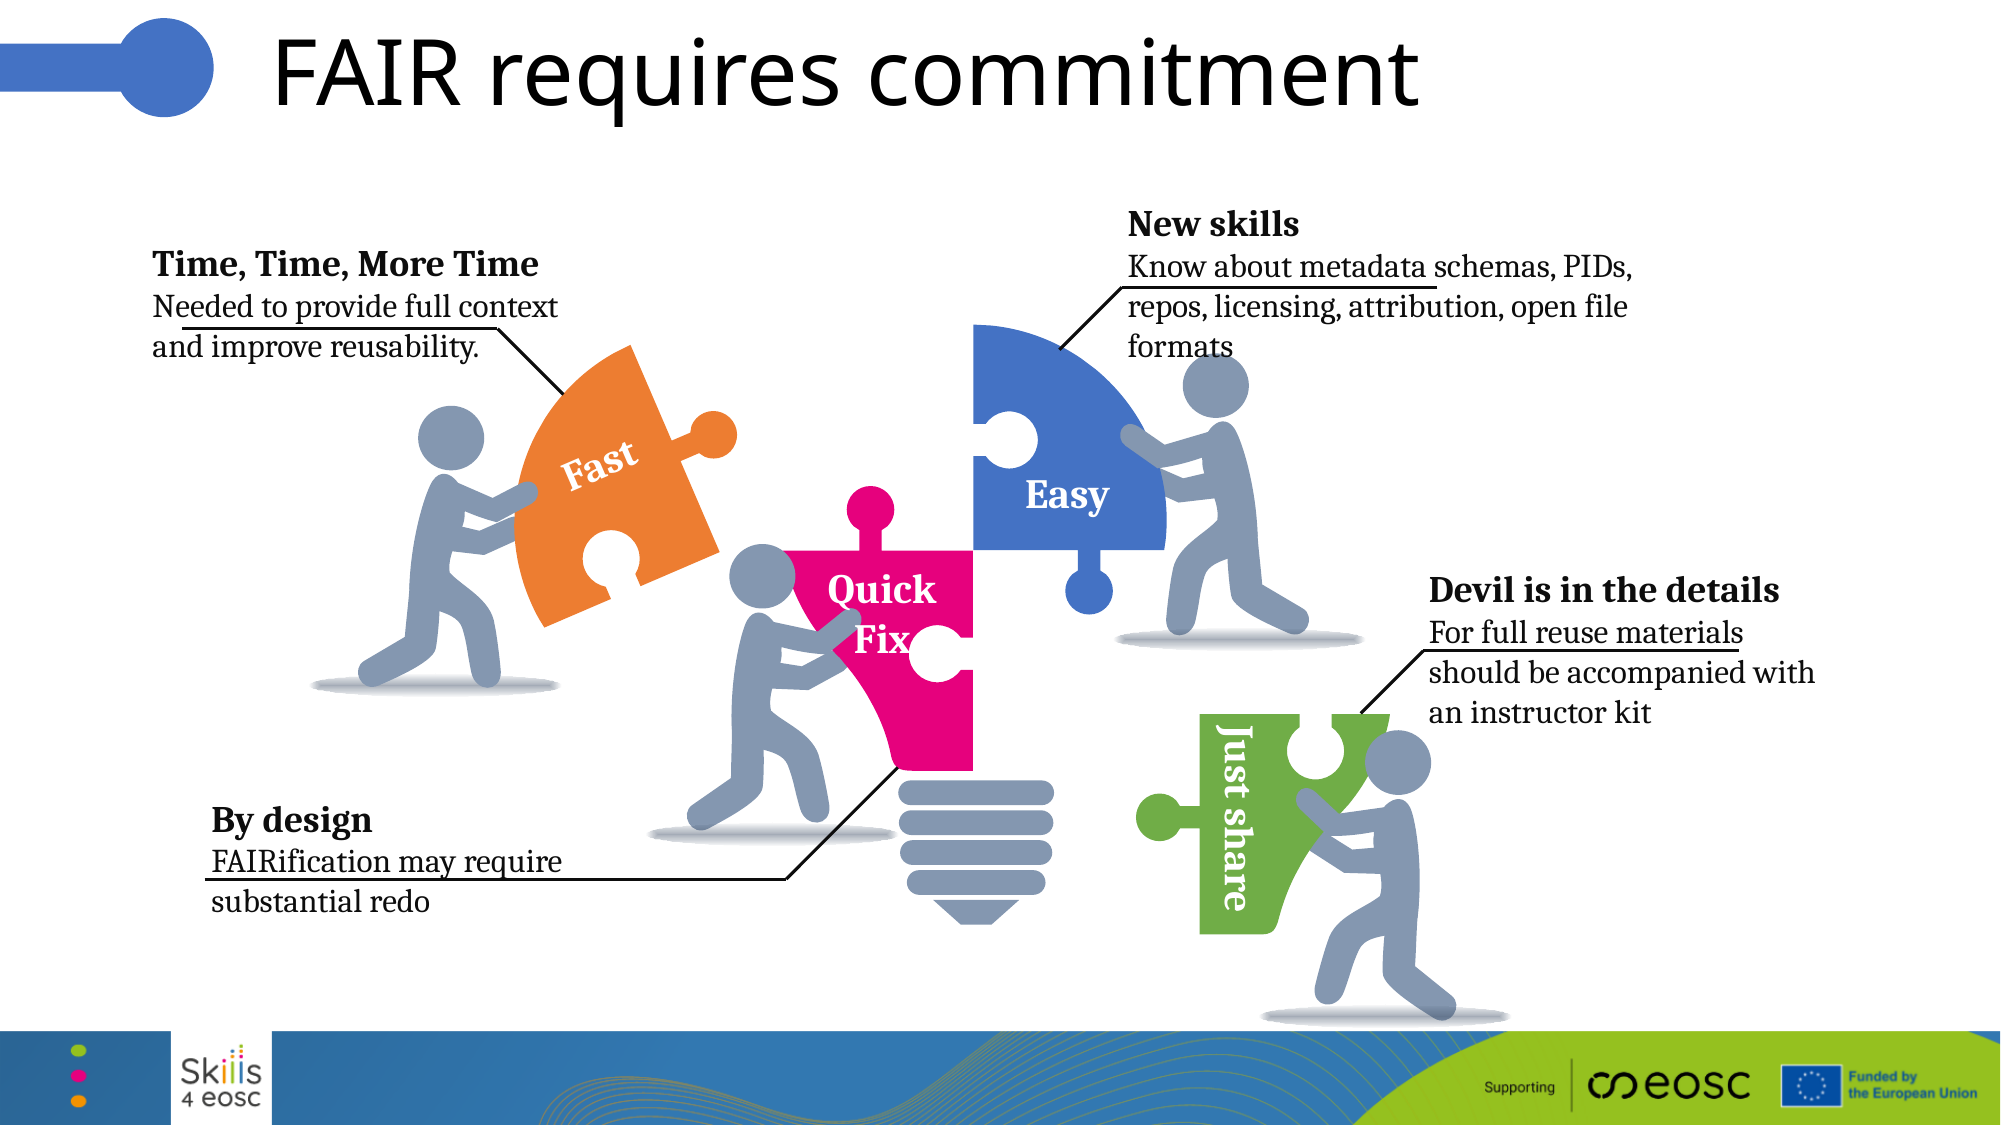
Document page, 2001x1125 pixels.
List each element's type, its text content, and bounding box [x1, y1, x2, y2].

text_box By design FAIRification may require substantial redo [196, 787, 715, 927]
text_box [645, 485, 973, 846]
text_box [204, 767, 898, 880]
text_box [1135, 708, 1512, 1028]
title FAIR requires commitment [255, 0, 1981, 185]
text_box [973, 324, 1366, 651]
text_box [0, 18, 214, 118]
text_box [898, 780, 1055, 925]
text_box New skills Know about metadata schemas, PIDs, repos, licensing, attribution, open file formats [1113, 191, 1655, 372]
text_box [1360, 650, 1739, 714]
text_box Devil is in the details For full reuse materials should be accompanied with an instructor kit [1414, 557, 1838, 738]
text_box Time, Time, More Time Needed to provide full context and improve reusability. [137, 231, 616, 372]
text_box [309, 361, 745, 697]
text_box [1059, 287, 1438, 350]
picture [0, 0, 2001, 1125]
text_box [182, 328, 564, 395]
